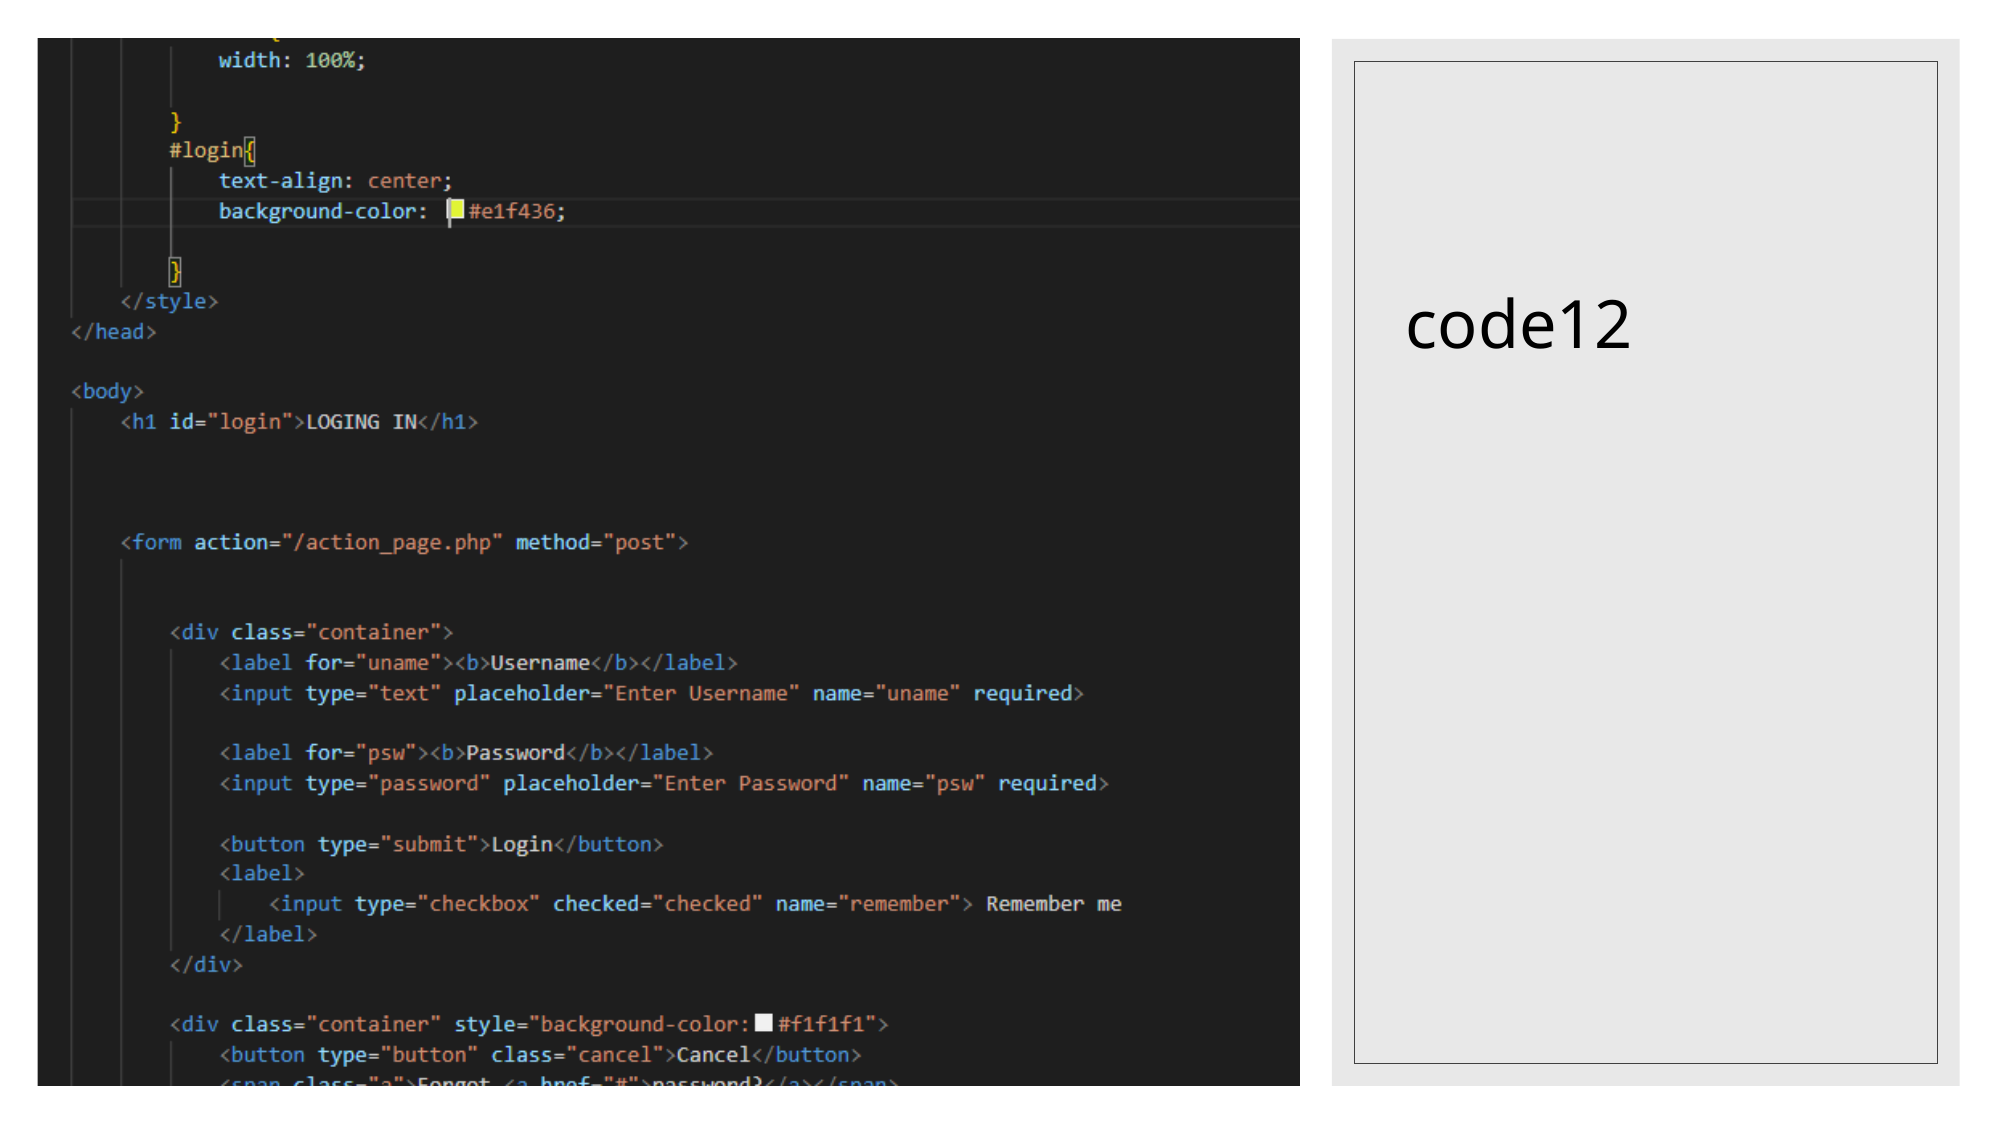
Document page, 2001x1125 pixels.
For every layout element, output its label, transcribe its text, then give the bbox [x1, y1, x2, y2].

title code12 [1390, 98, 1907, 369]
picture [37, 38, 1300, 1086]
